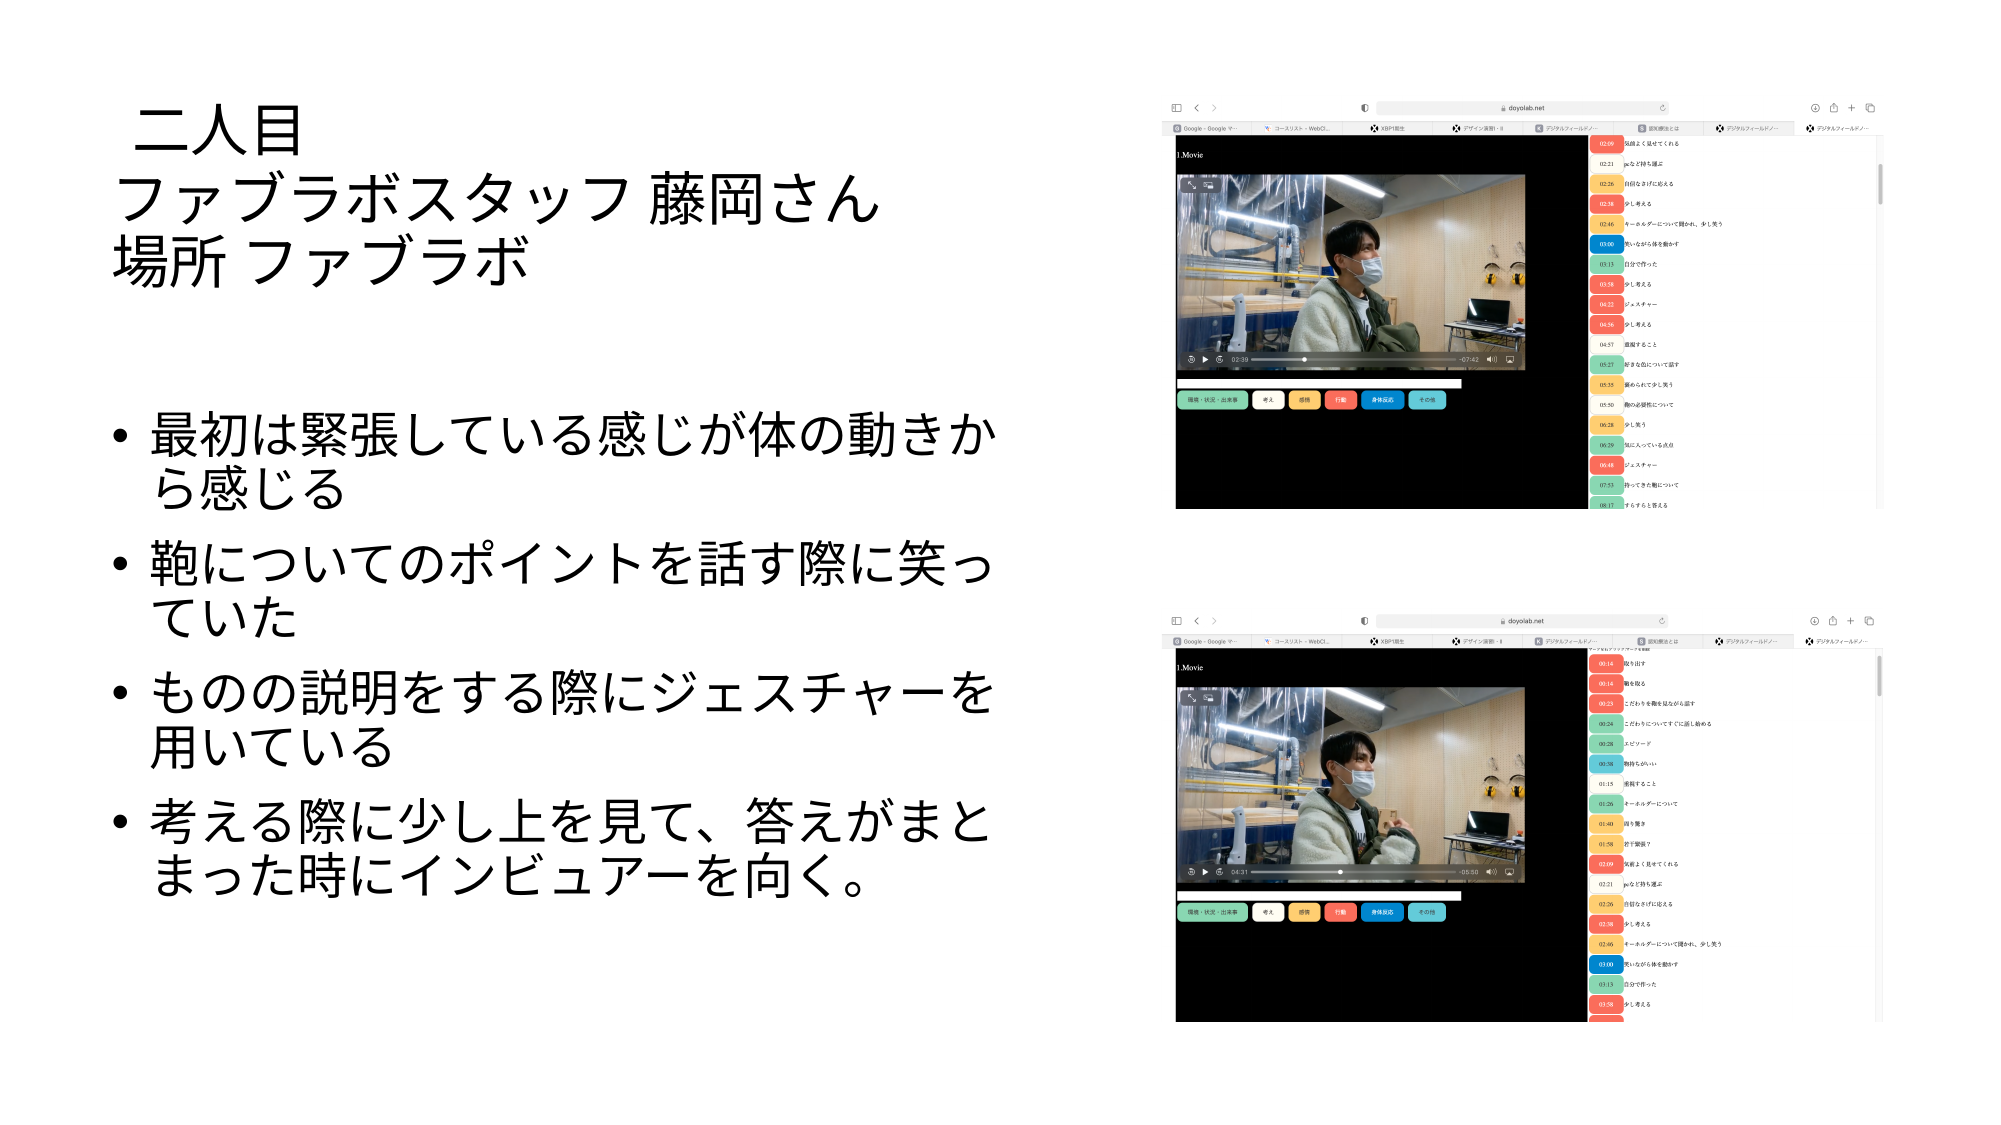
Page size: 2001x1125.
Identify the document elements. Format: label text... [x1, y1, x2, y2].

text_box 二人目 [117, 85, 323, 171]
list 最初は緊張している感じが体の動きから感じる 鞄についてのポイントを話す際に笑っていた ものの説明をする際にジェスチャーを用いている 考える際に少し上を見て、答えがまとまった時にインビュアーを向く。 [96, 388, 1050, 1125]
picture [1161, 608, 1883, 1022]
picture [1161, 95, 1884, 509]
title ファブラボスタッフ 藤岡さん 場所 ファブラボ [96, 140, 963, 326]
